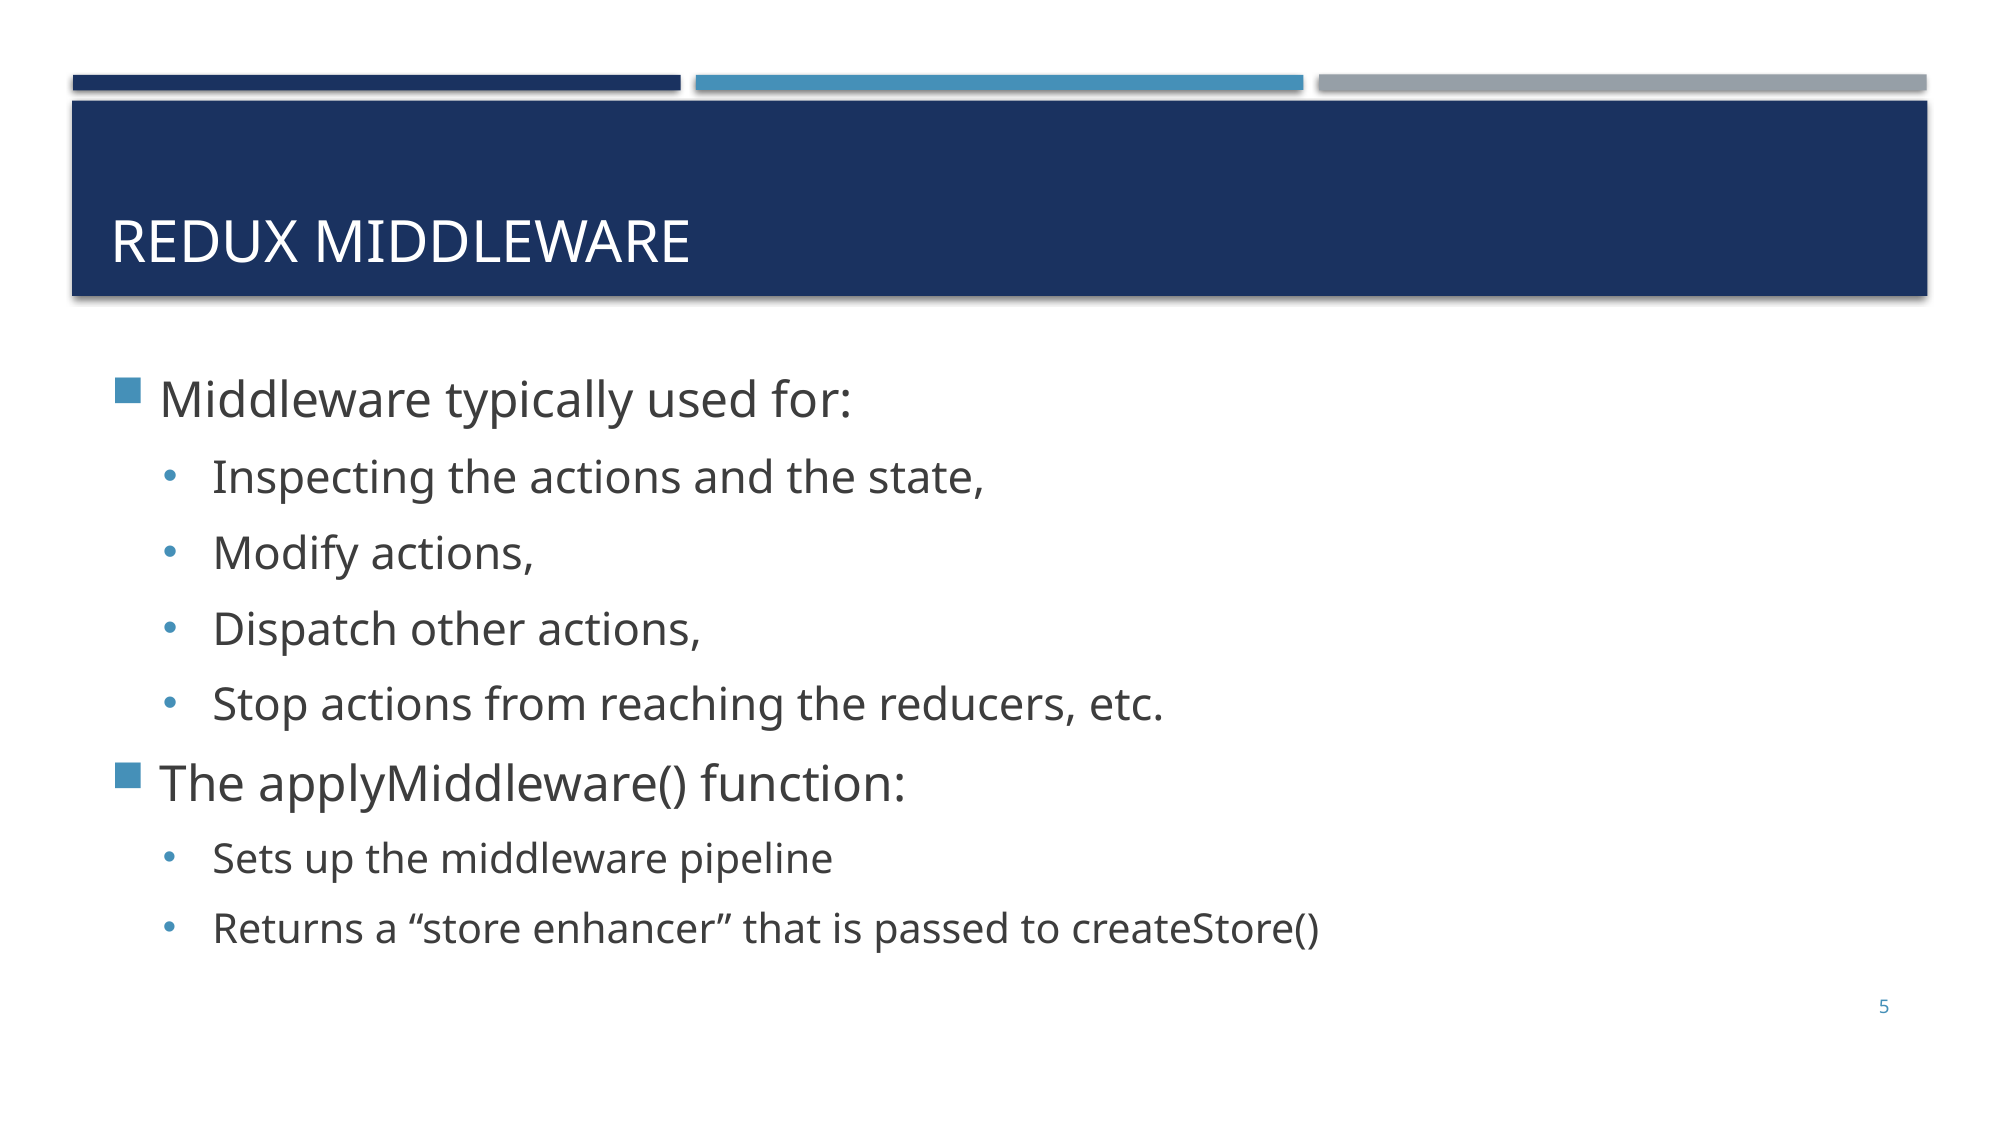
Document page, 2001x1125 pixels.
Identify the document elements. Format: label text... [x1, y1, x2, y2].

list Middleware typically used for: Inspecting the actions and the state, Modify actions, Dispatch other actions, Stop actions from reaching the reducers, etc. The applyMiddleware() function: Sets up the middleware pipeline Returns a “store enhancer” that is passed to createStore() [95, 357, 1905, 962]
slide_number 5 [1732, 977, 1905, 1037]
title Redux Middleware [95, 115, 1905, 282]
